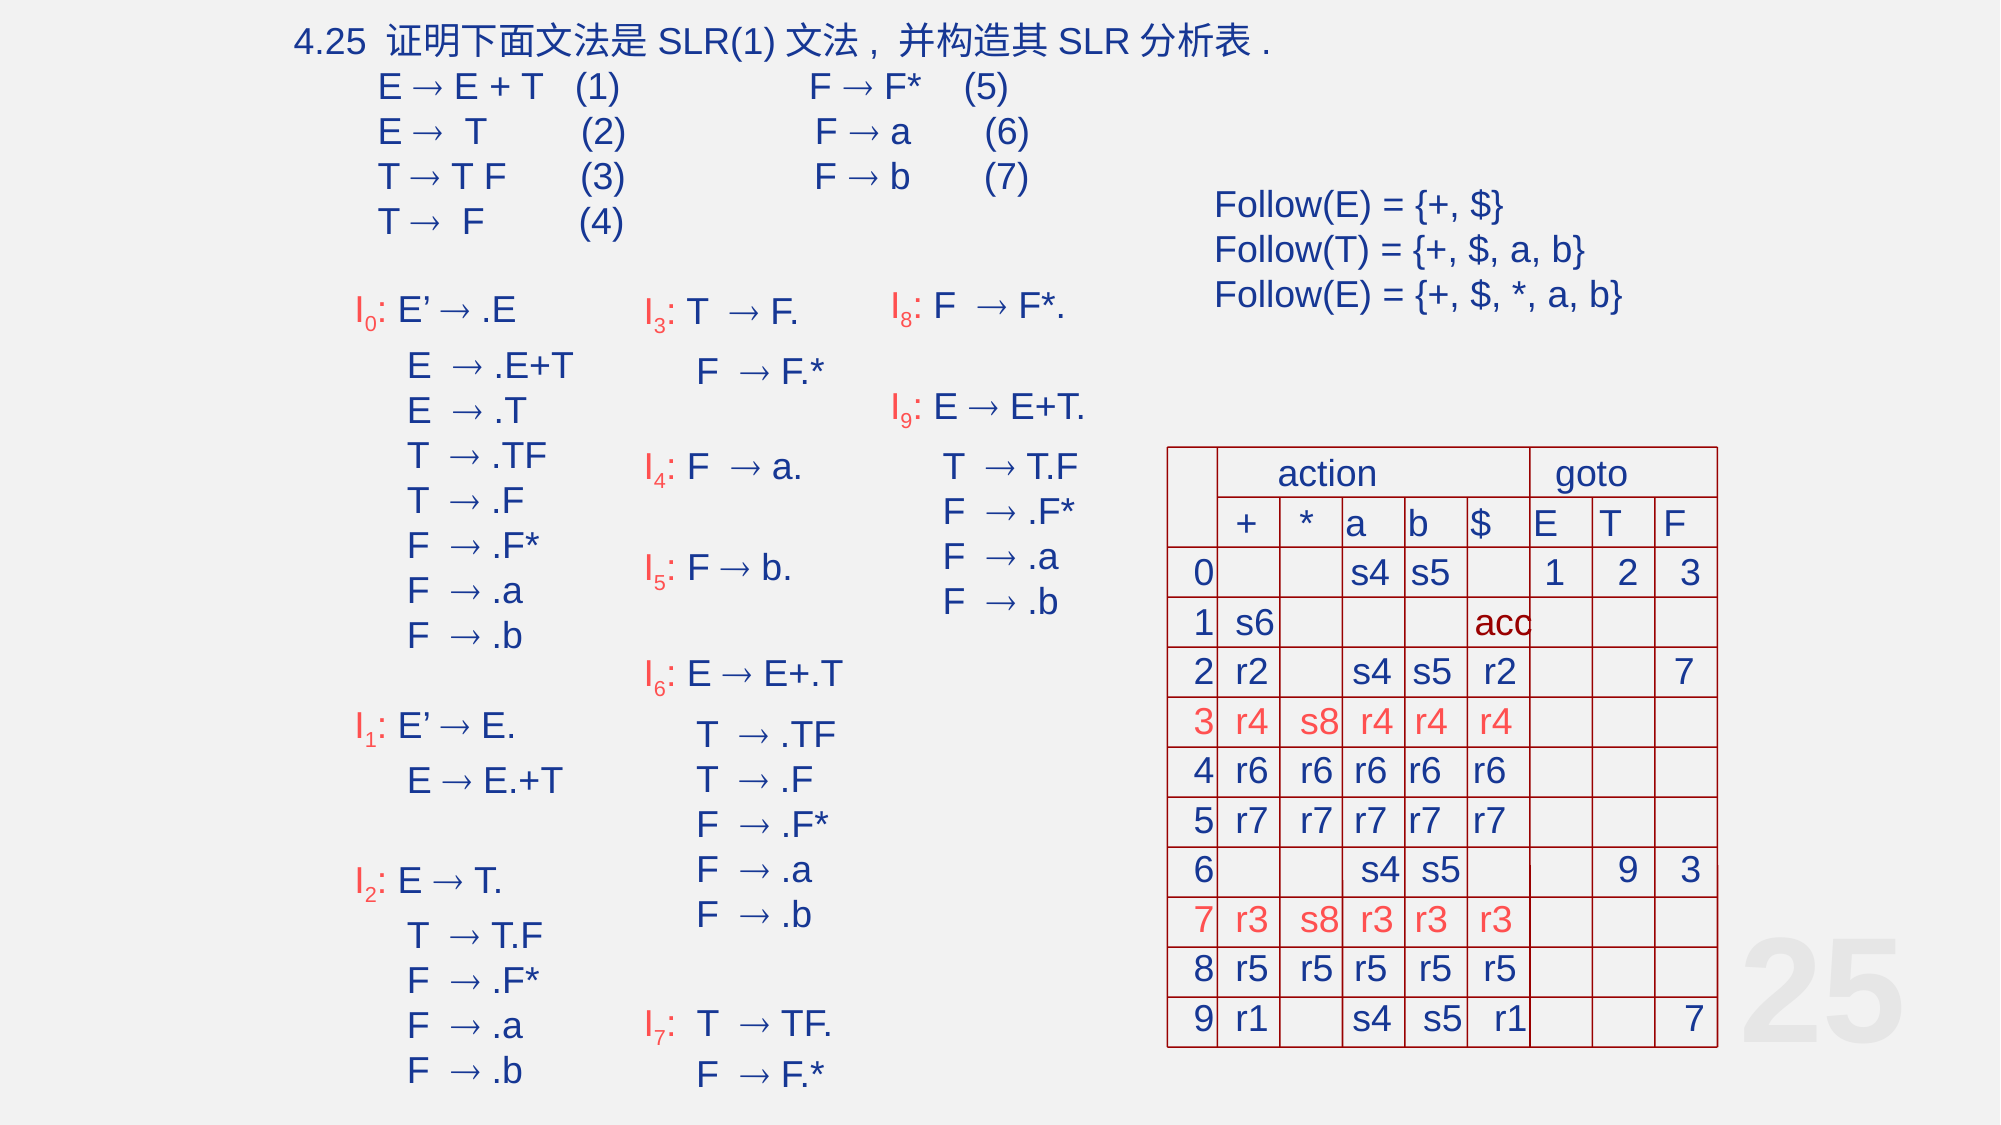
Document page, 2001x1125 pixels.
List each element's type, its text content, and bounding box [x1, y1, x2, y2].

text_box 4.25 证明下面文法是SLR(1)文法, 并构造其SLR分析表. E  E + T (1) F  F* (5) E  T (2) F  a (6) T  T F (3) F  b (7) T  F (4) [278, 9, 1287, 250]
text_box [1167, 437, 1734, 1053]
text_box Follow(E) = {+, $} Follow(T) = {+, $, a, b} Follow(E) = {+, $, *, a, b} [1199, 172, 1638, 368]
slide_number 25 [1645, 904, 2000, 1118]
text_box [335, 262, 1107, 1088]
